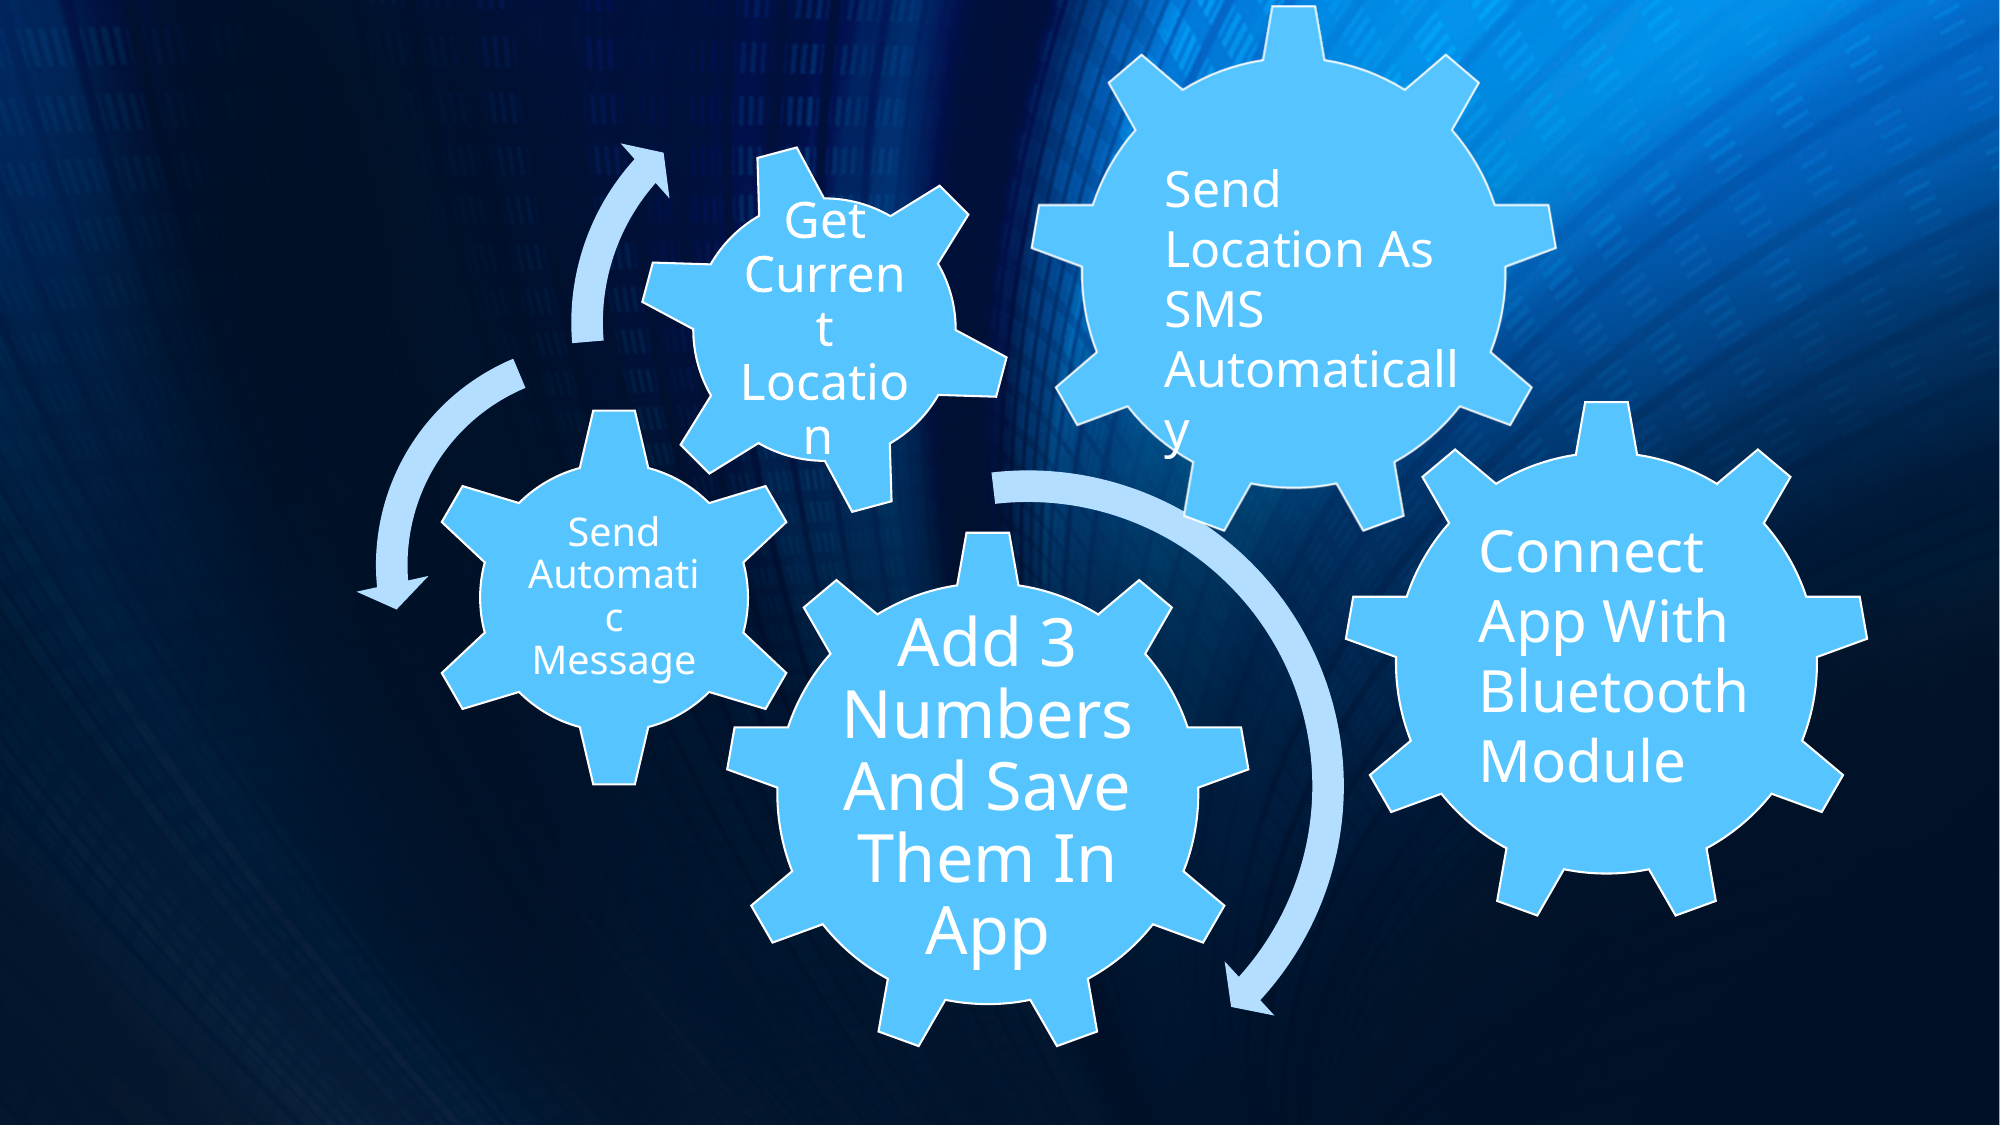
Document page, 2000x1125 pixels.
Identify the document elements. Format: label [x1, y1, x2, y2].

picture [0, 0, 2000, 1125]
text_box [1343, 399, 1870, 927]
text_box [37, 99, 1517, 1057]
